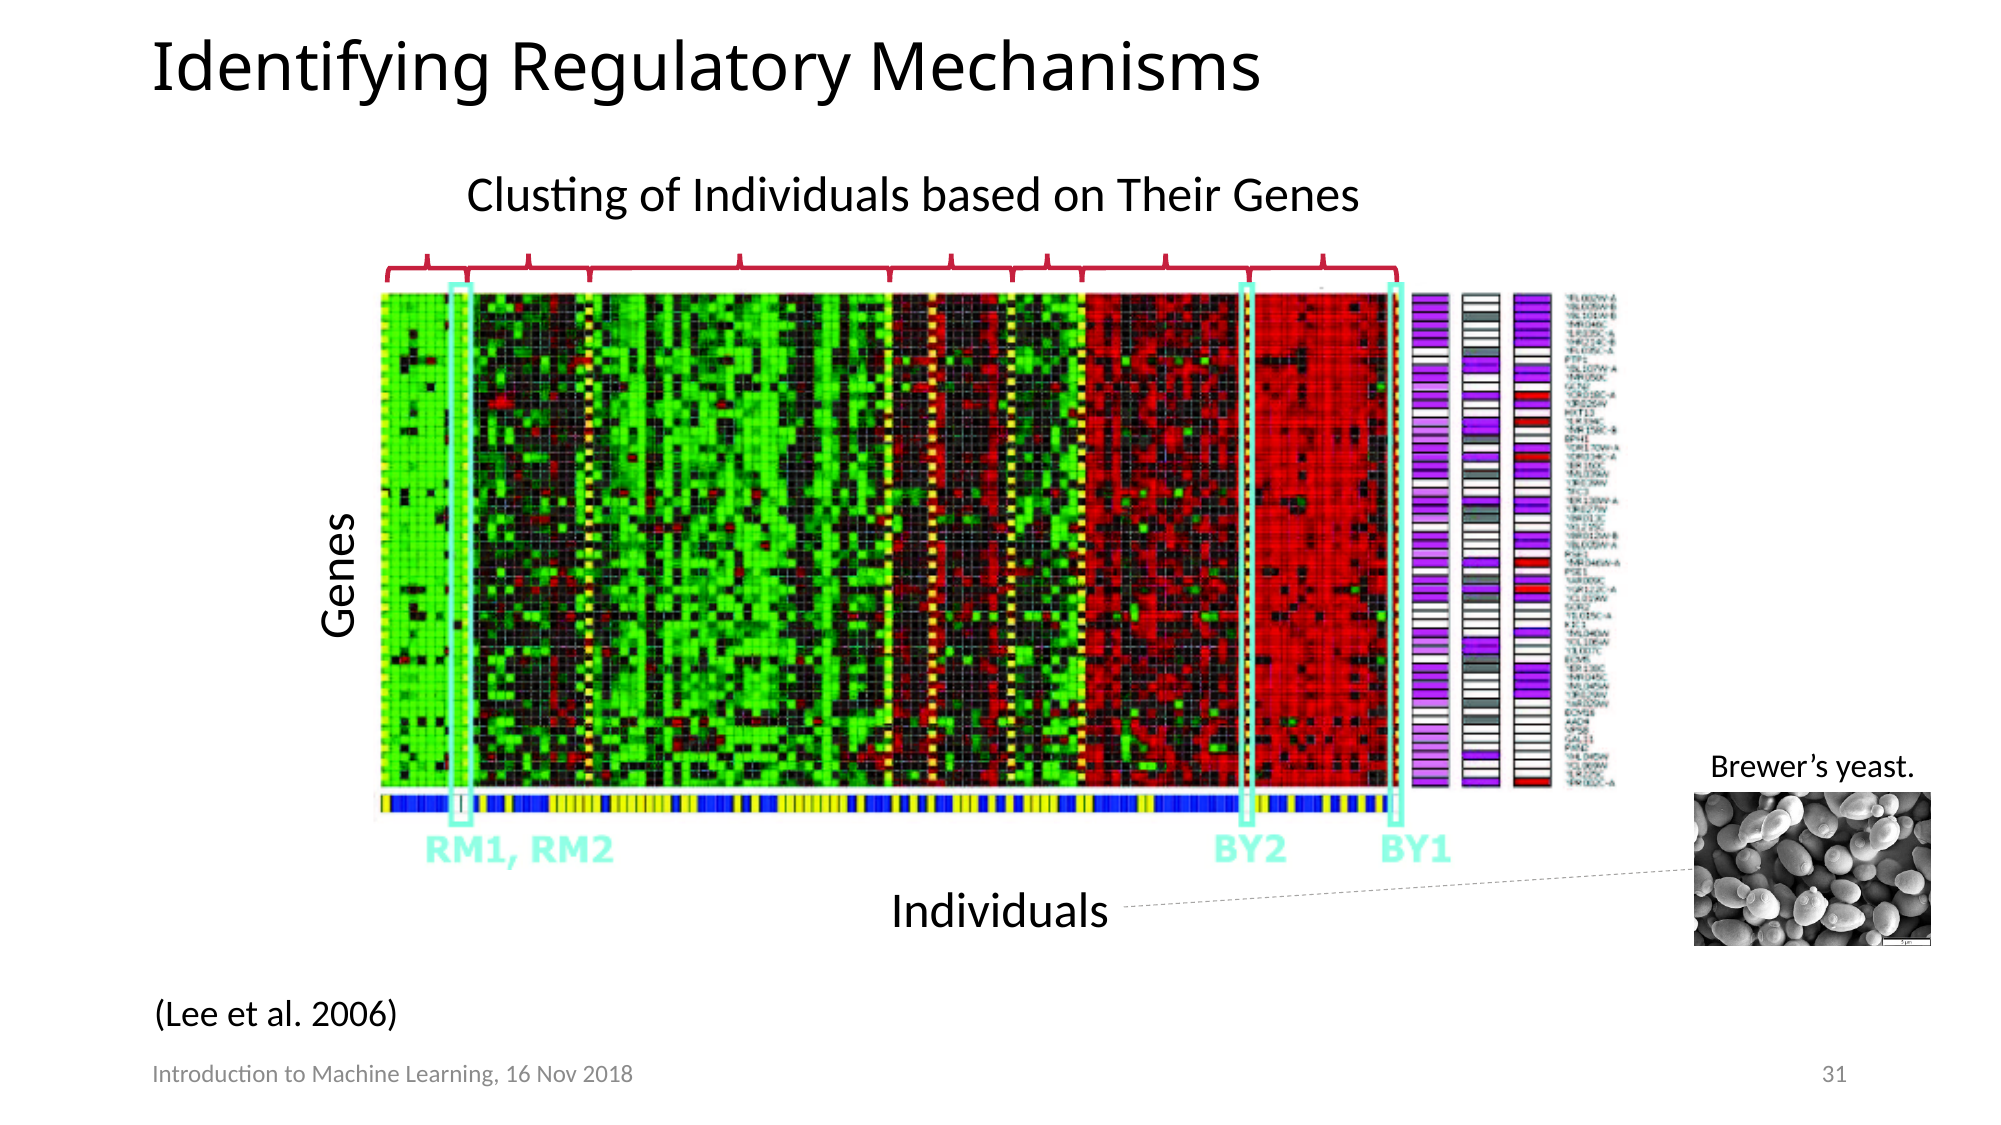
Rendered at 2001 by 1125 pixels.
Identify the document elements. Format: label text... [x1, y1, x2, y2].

text_box [386, 253, 467, 282]
text_box (Lee et al. 2006) [139, 982, 414, 1042]
text_box [889, 253, 1012, 282]
text_box [589, 253, 890, 282]
text_box [1081, 253, 1250, 282]
footer Introduction to Machine Learning, 16 Nov 2018 [137, 1042, 813, 1103]
picture [1694, 792, 1931, 946]
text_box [1125, 868, 1695, 908]
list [372, 282, 1628, 870]
text_box Brewer’s yeast. [1695, 737, 1931, 792]
text_box [1249, 253, 1398, 282]
text_box Genes [296, 497, 372, 655]
title Identifying Regulatory Mechanisms [137, 15, 1863, 124]
text_box Clusting of Individuals based on Their Genes [452, 154, 1376, 230]
slide_number 31 [1412, 1042, 1863, 1103]
text_box [1011, 253, 1082, 282]
text_box Individuals [876, 870, 1124, 945]
text_box [466, 253, 590, 282]
